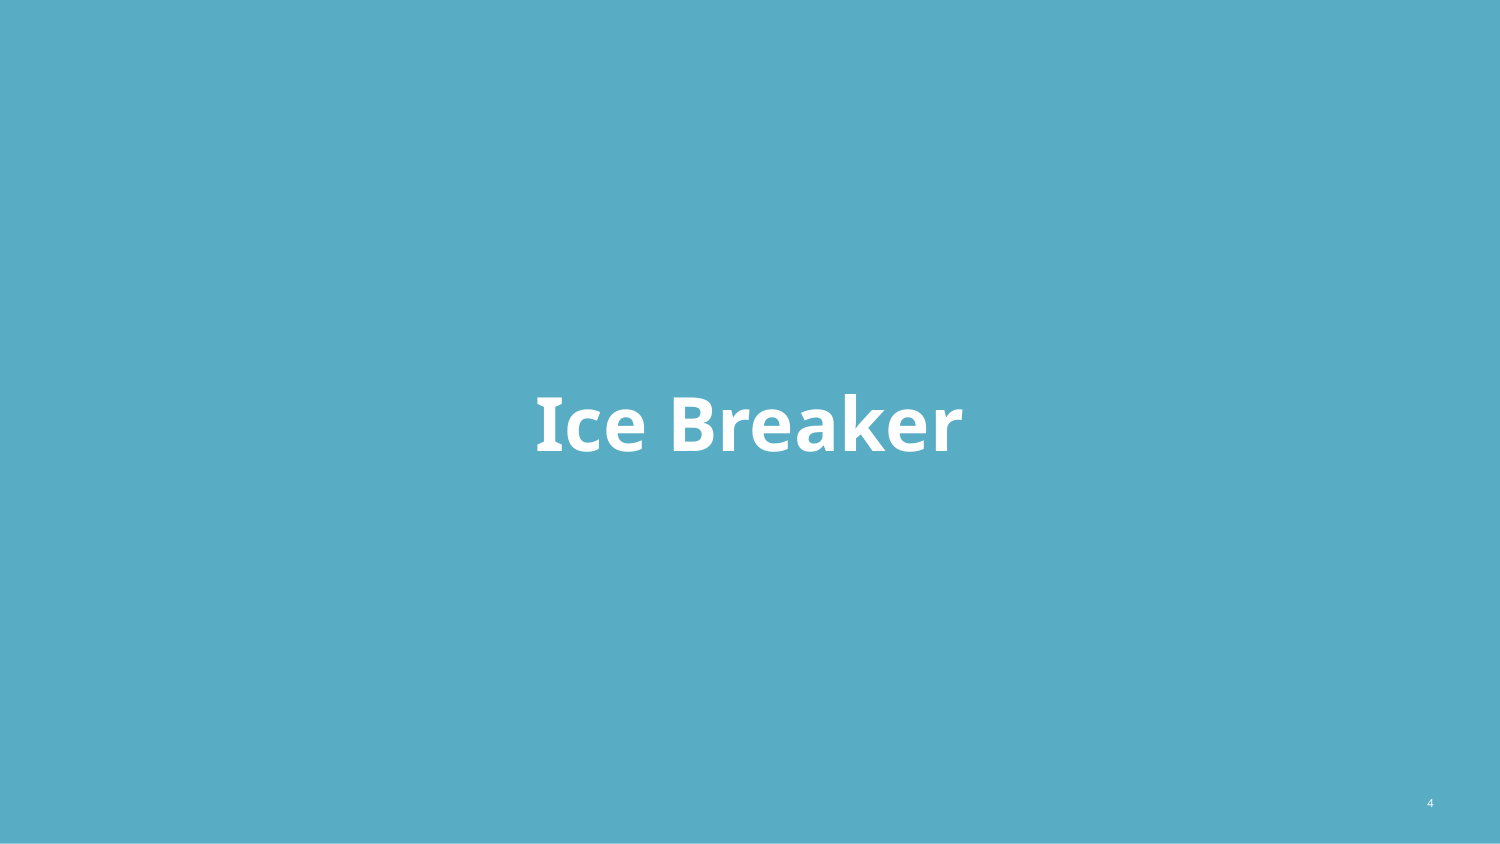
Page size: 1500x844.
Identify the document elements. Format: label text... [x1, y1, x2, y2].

title Ice Breaker [51, 352, 1449, 491]
slide_number ‹#› [1388, 781, 1449, 827]
